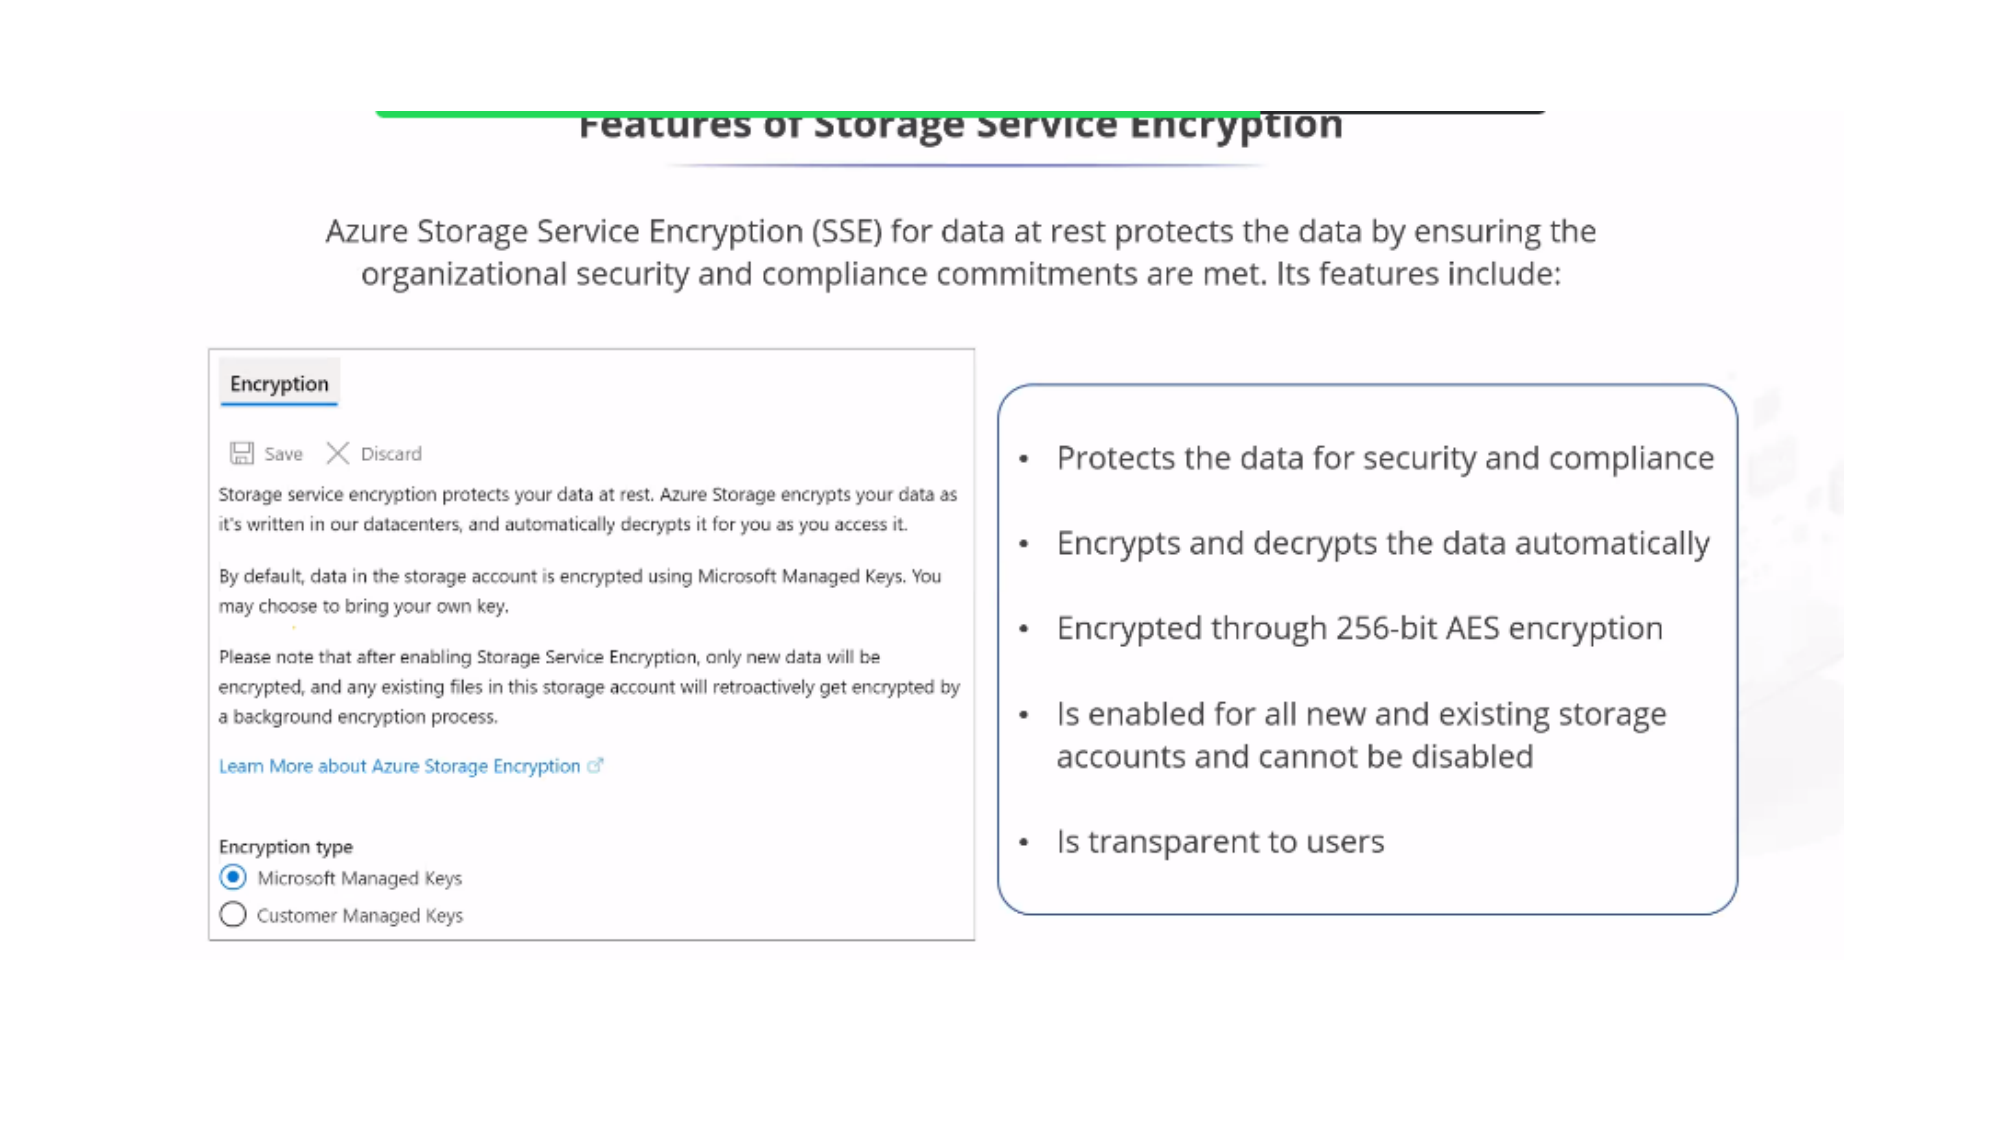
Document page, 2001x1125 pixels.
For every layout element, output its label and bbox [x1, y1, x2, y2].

picture [120, 111, 1844, 960]
